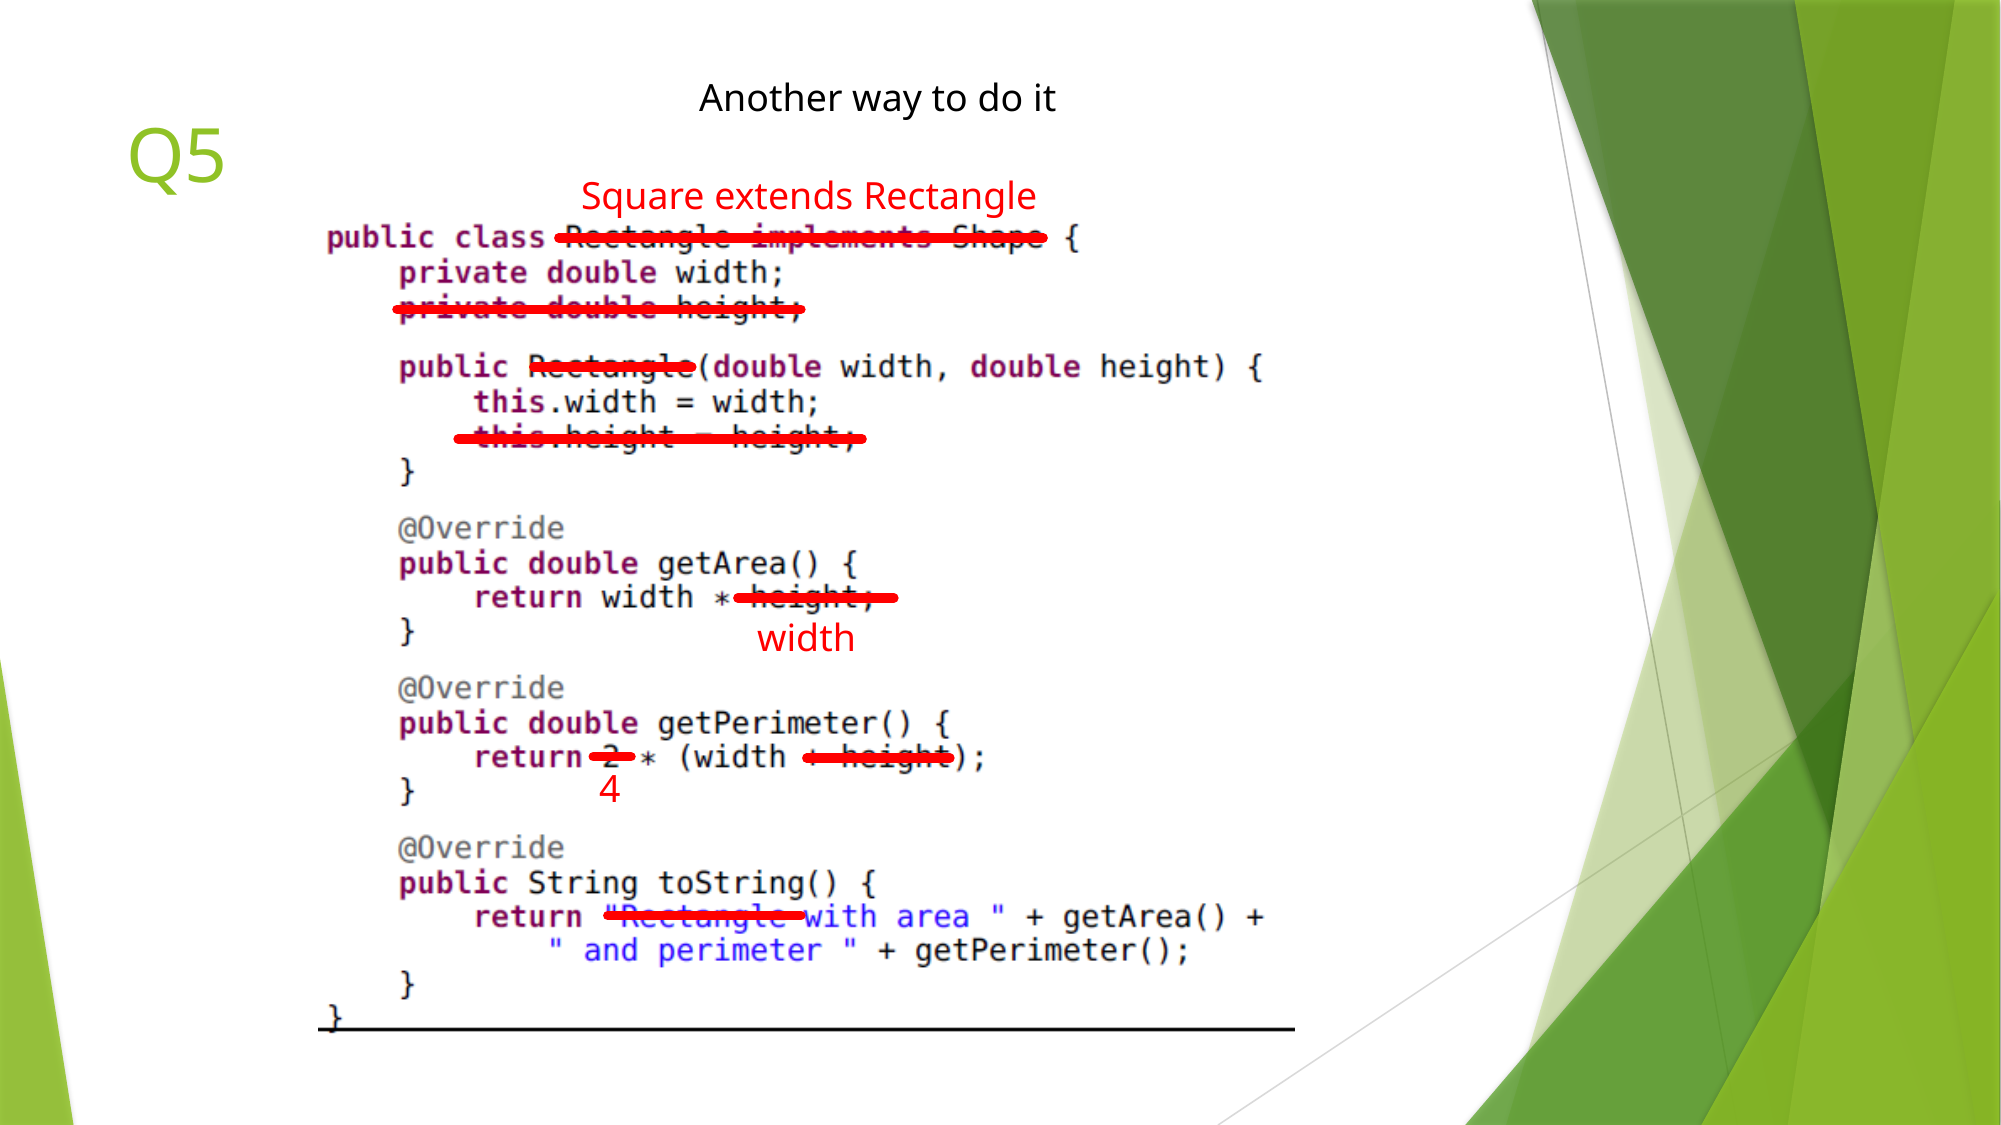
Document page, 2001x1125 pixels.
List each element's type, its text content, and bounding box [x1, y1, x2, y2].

title Q5 [111, 99, 1522, 317]
text_box Another way to do it [684, 67, 1072, 127]
text_box Square extends Rectangle [566, 164, 1053, 220]
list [317, 221, 1296, 1046]
